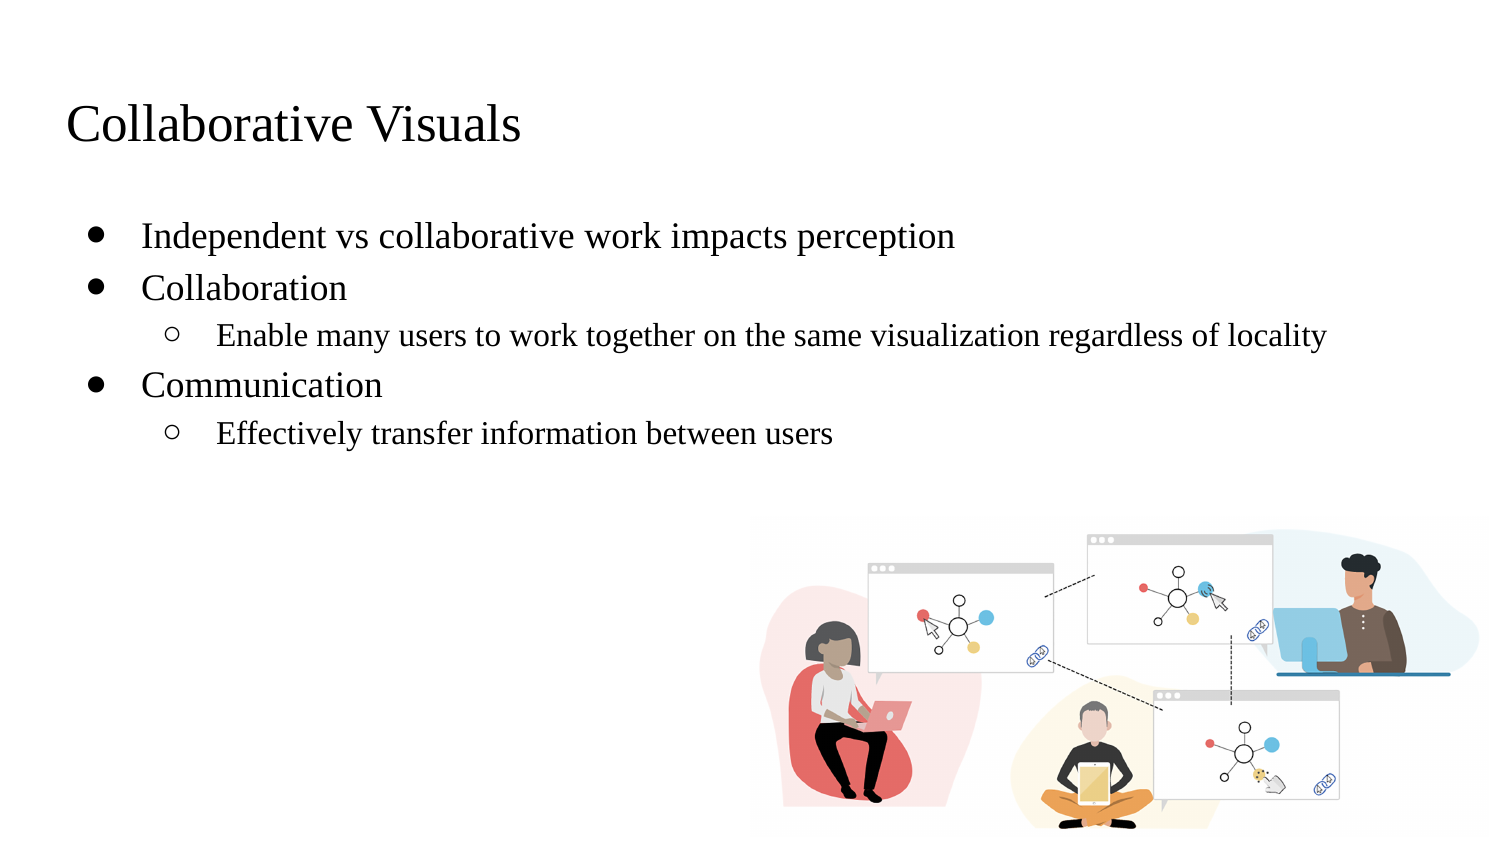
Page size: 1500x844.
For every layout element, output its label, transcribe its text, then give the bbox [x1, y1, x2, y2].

picture [749, 516, 1489, 837]
list Independent vs collaborative work impacts perception Collaboration Enable many users to work together on the same visualization regardless of locality Communication Effectively transfer information between users [51, 189, 1449, 750]
title Collaborative Visuals [51, 72, 1449, 167]
